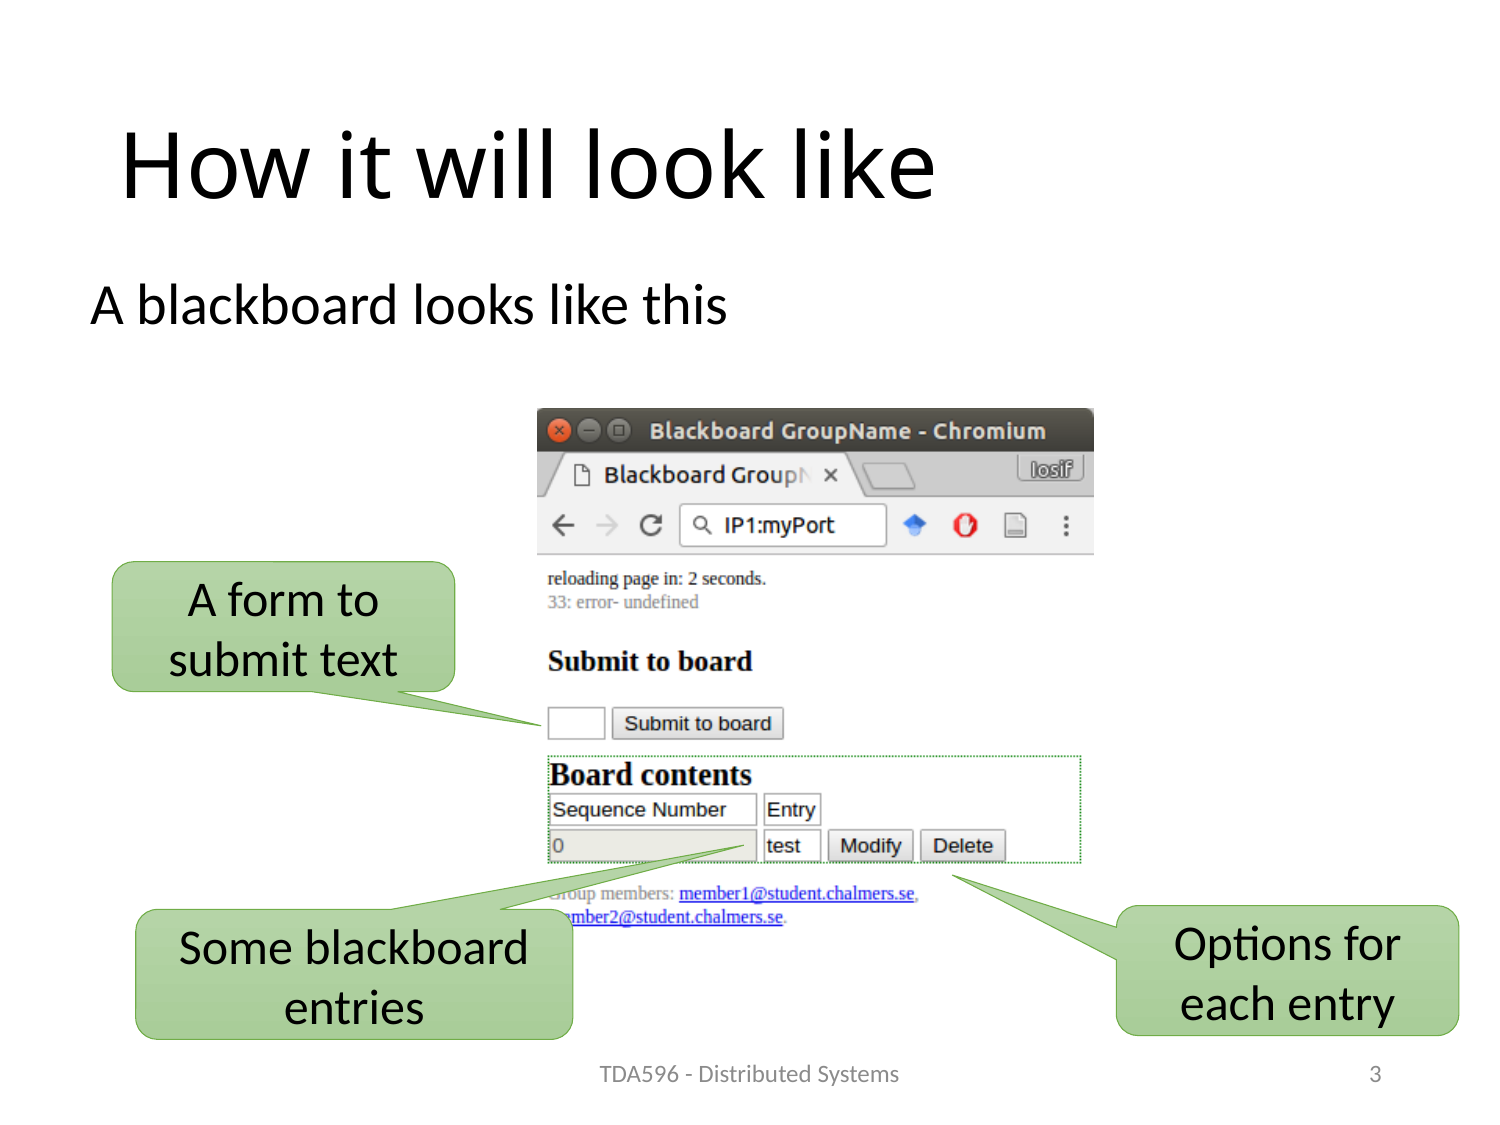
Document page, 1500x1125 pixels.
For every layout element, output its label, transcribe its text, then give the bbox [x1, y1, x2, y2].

text_box Options for each entry [1094, 905, 1460, 1037]
text_box Some blackboard entries [135, 882, 574, 1040]
footer TDA596 - Distributed Systems [496, 1042, 1004, 1103]
title How it will look like [103, 59, 1397, 267]
text_box A form to submit text [111, 561, 537, 726]
list A blackboard looks like this [75, 267, 1425, 1106]
picture [537, 408, 1094, 975]
slide_number 3 [1059, 1042, 1397, 1103]
